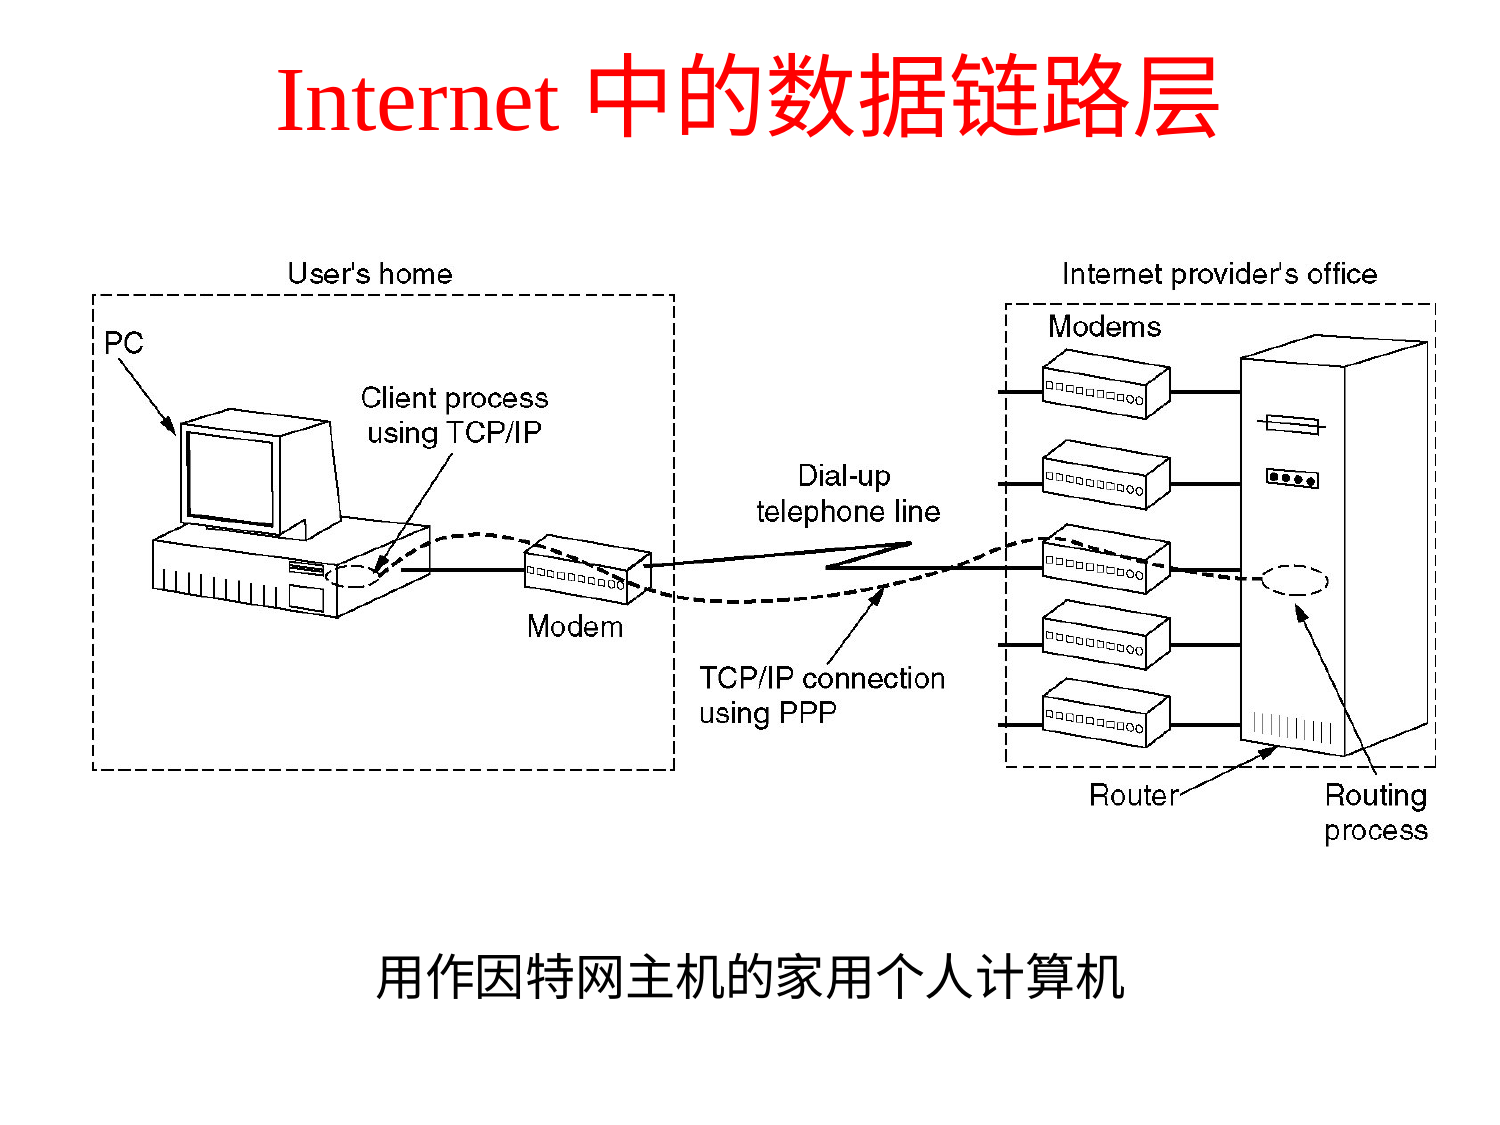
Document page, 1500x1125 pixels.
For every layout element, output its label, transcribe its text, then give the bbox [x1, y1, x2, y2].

picture [91, 256, 1436, 848]
list 用作因特网主机的家用个人计算机 [0, 937, 1500, 1076]
title Internet中的数据链路层 [0, 0, 1500, 188]
